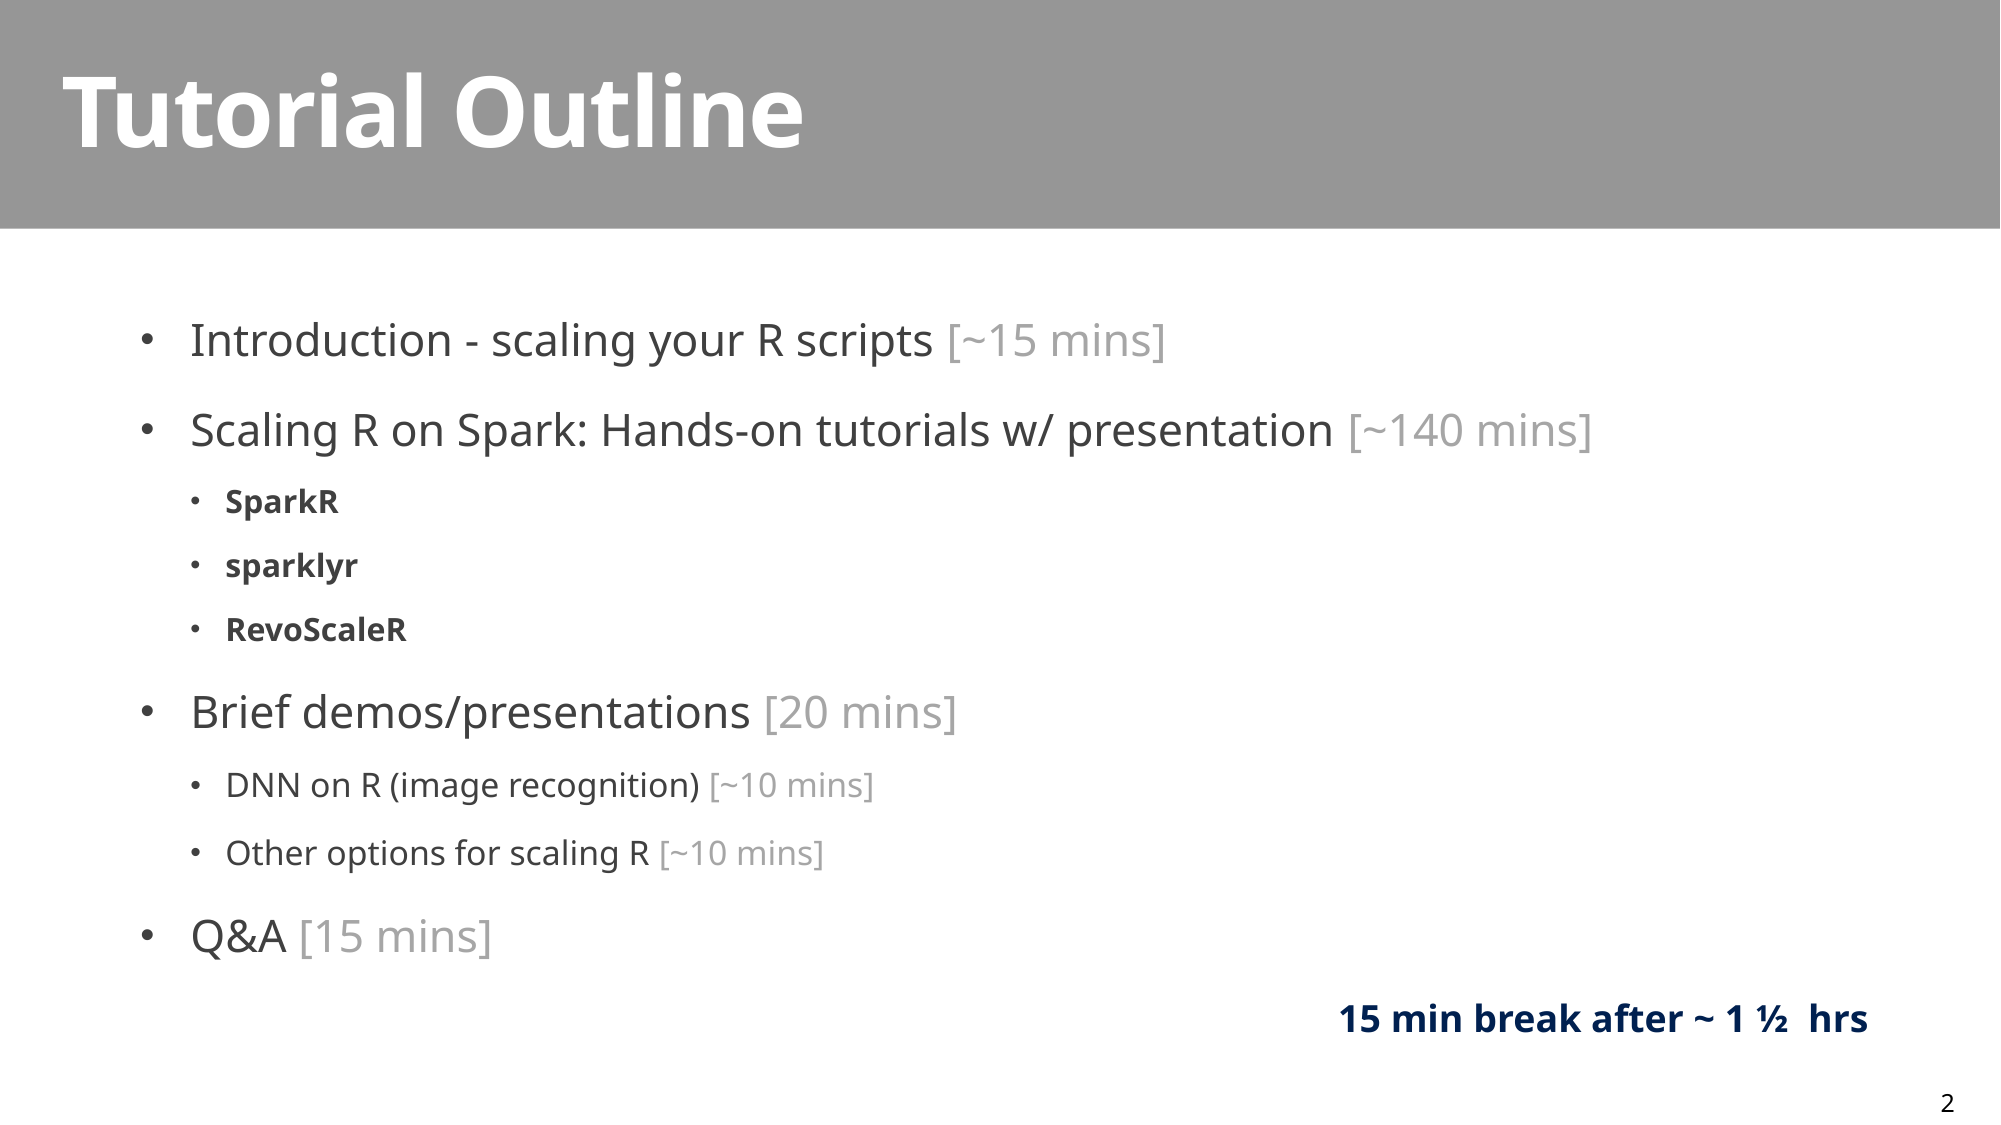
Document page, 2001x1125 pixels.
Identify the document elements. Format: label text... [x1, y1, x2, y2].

text_box [0, 0, 2000, 229]
title Tutorial Outline [37, 47, 1391, 196]
text_box Introduction - scaling your R scripts [~15 mins] Scaling R on Spark: Hands-on tutorials w/ presentation [~140 mins] SparkR sparklyr RevoScaleR Brief demos/presentations [20 mins] DNN on R (image recognition) [~10 mins] Other options for scaling R [~10 mins] Q&A [15 mins] [125, 277, 1865, 976]
text_box 2 [1925, 1079, 2000, 1125]
text_box 15 min break after ~ 1 ½ hrs [1308, 975, 1926, 1059]
